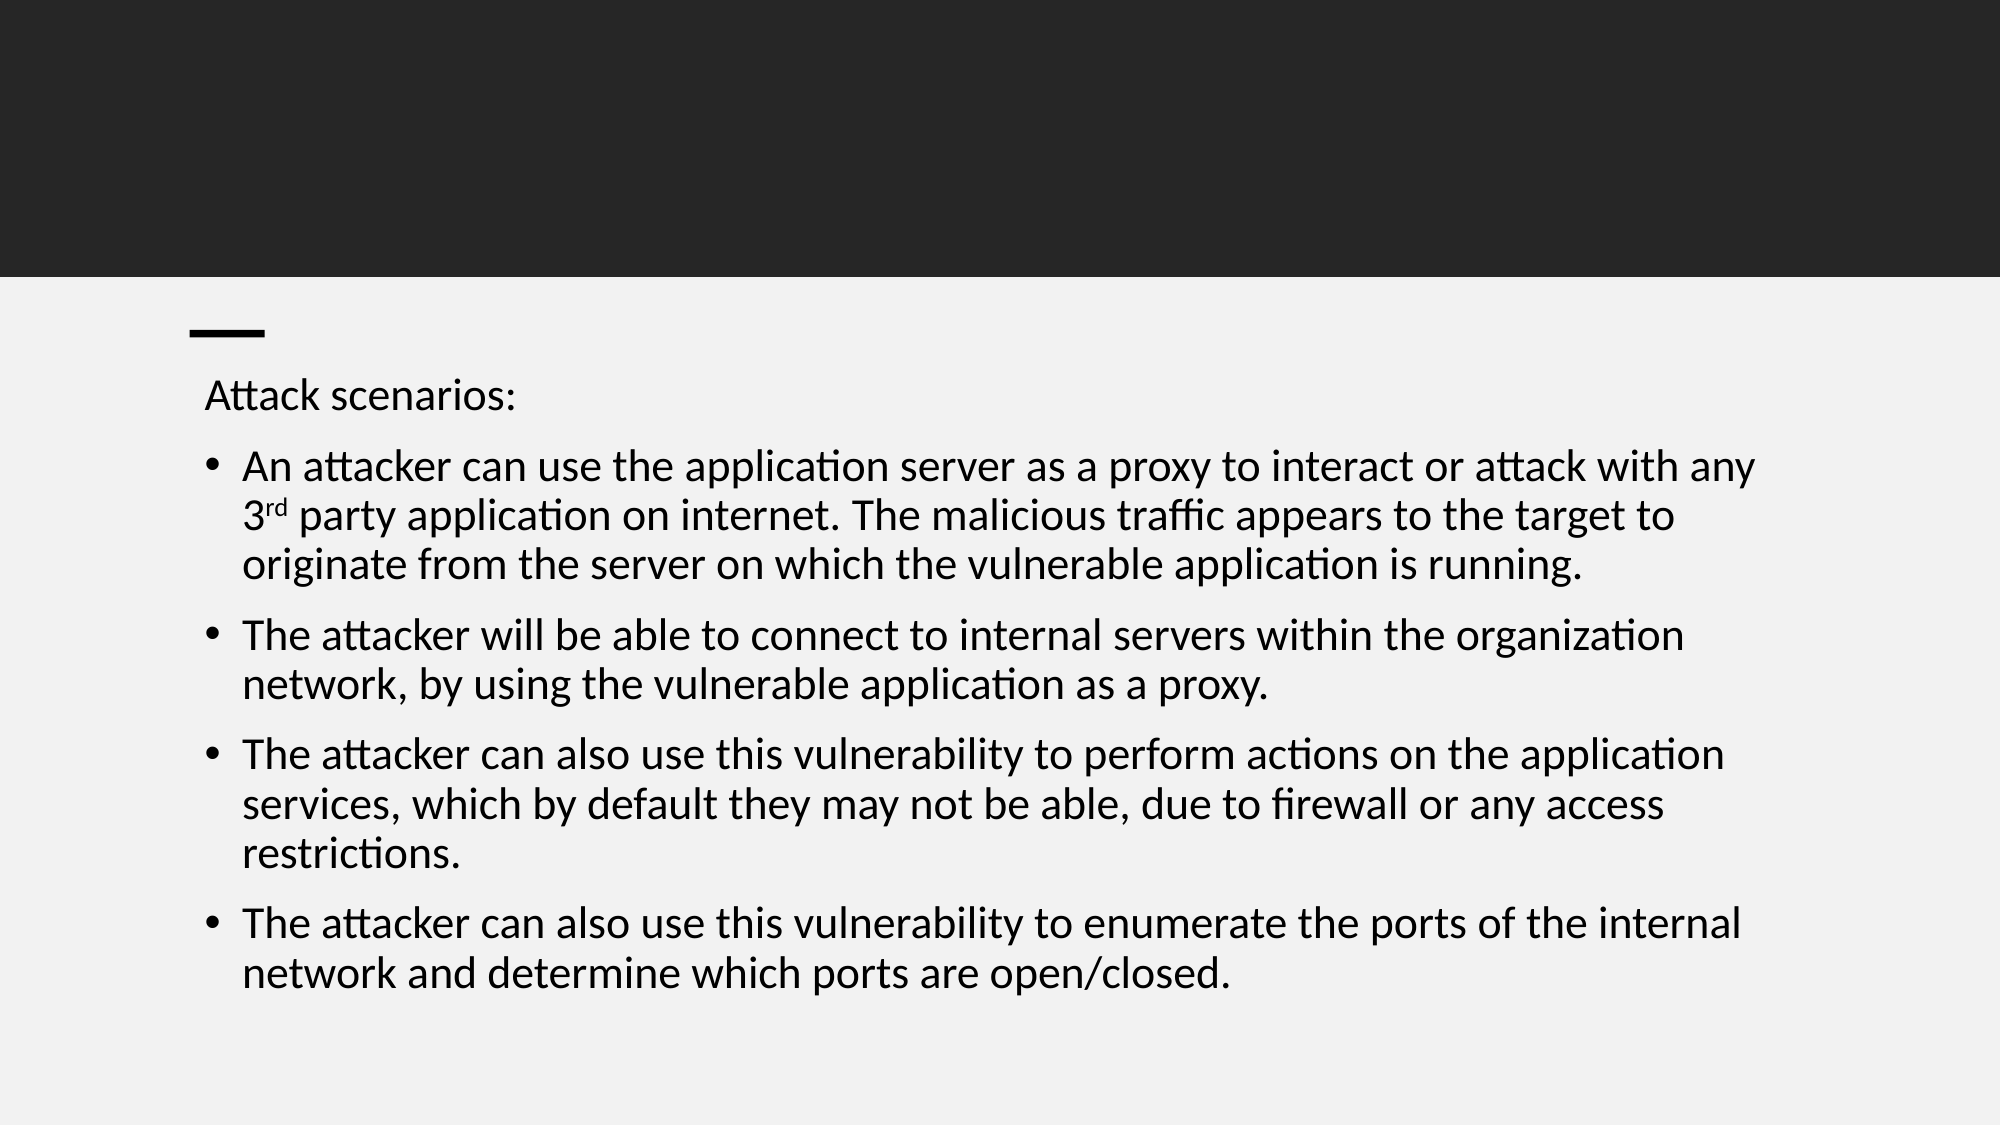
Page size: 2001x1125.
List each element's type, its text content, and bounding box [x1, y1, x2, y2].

text_box [189, 329, 266, 338]
text_box [0, 276, 2000, 1125]
list Attack scenarios: An attacker can use the application server as a proxy to interact or attack with any 3rd party application on internet. The malicious traffic appears to the target to originate from the server on which the vulnerable application is running. The attacker will be able to connect to internal servers within the organization network, by using the vulnerable application as a proxy. The attacker can also use this vulnerability to perform actions on the application services, which by default they may not be able, due to firewall or any access restrictions. The attacker can also use this vulnerability to enumerate the ports of the internal network and determine which ports are open/closed. [189, 363, 1811, 1014]
text_box [0, 0, 2000, 276]
